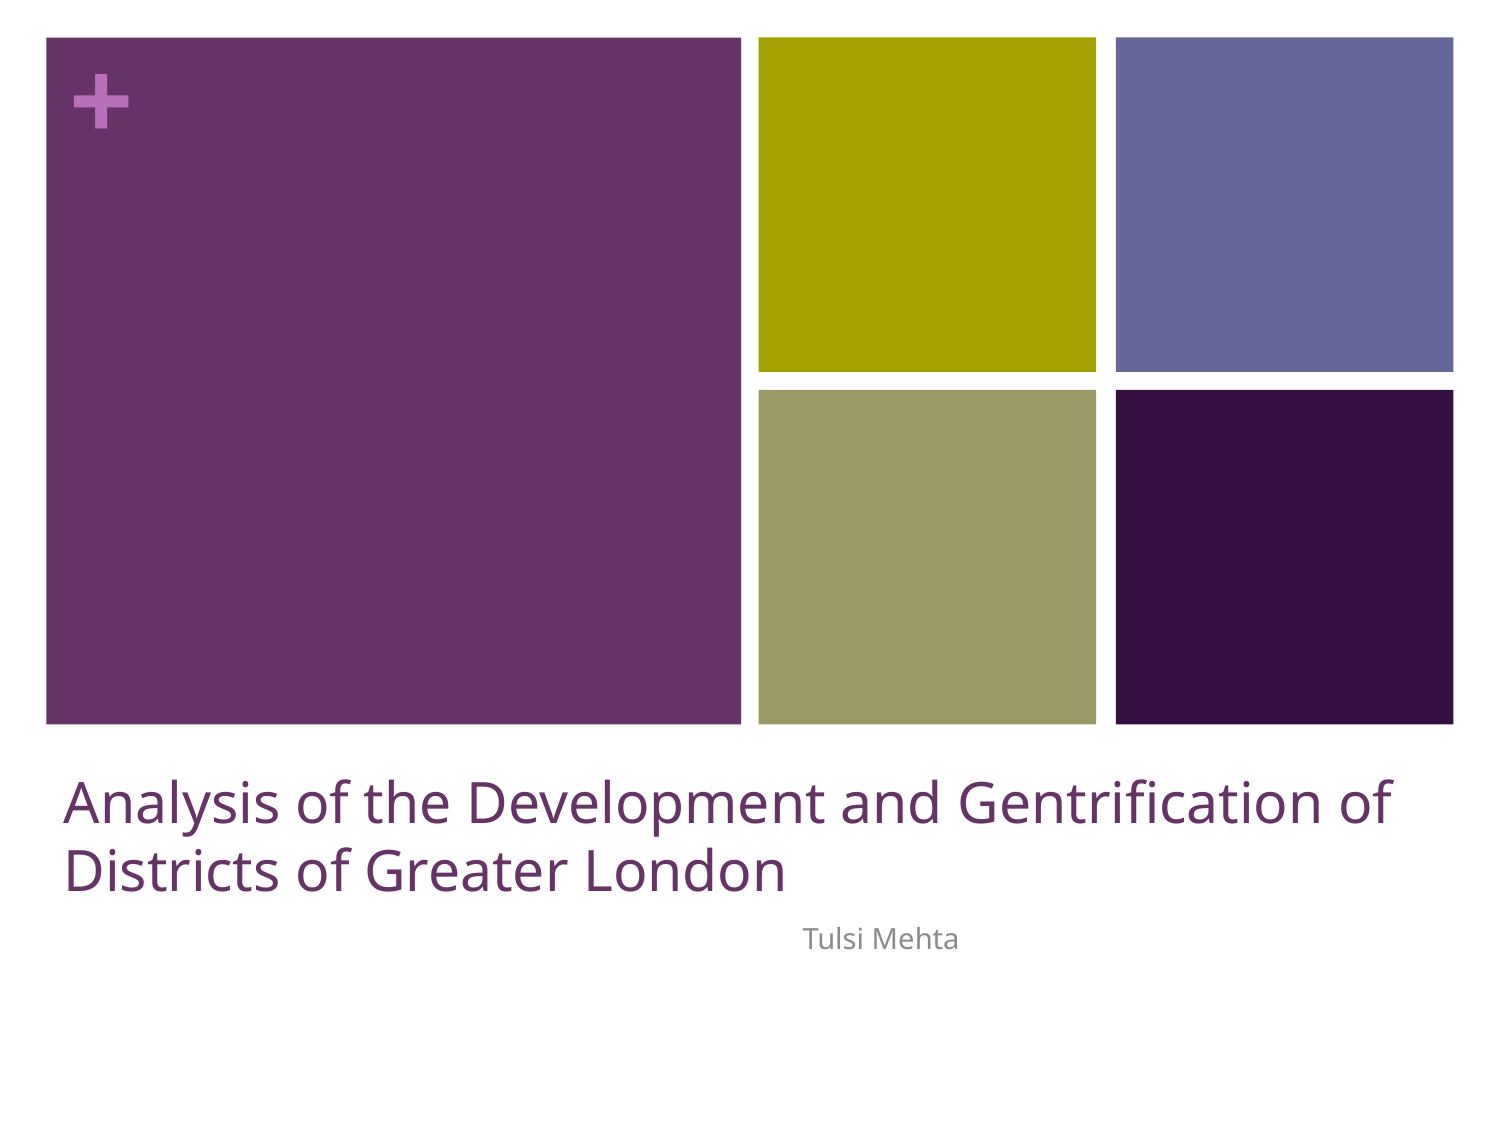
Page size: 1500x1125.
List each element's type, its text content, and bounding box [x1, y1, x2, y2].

title Analysis of the Development and Gentrification of Districts of Greater London [48, 758, 1450, 912]
subtitle Tulsi Mehta [787, 912, 1450, 1036]
